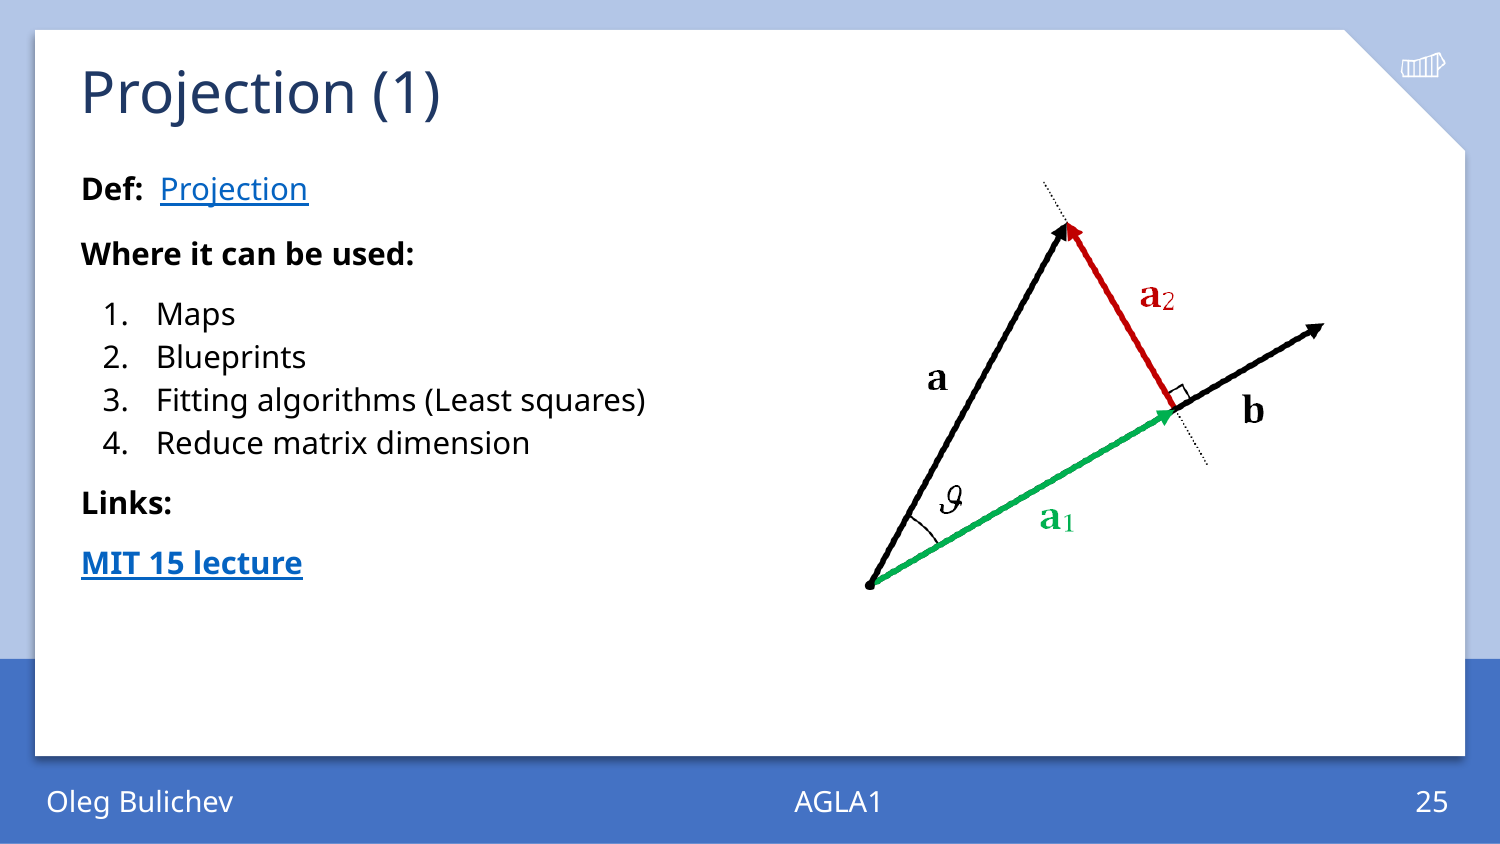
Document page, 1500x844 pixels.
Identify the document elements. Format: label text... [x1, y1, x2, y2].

list Def: Projection Where it can be used: Maps Blueprints Fitting algorithms (Least squares) Reduce matrix dimension Links: MIT 15 lecture [69, 157, 841, 441]
title Projection (1) [69, 58, 1383, 158]
picture [843, 157, 1348, 612]
picture [0, 0, 1500, 658]
